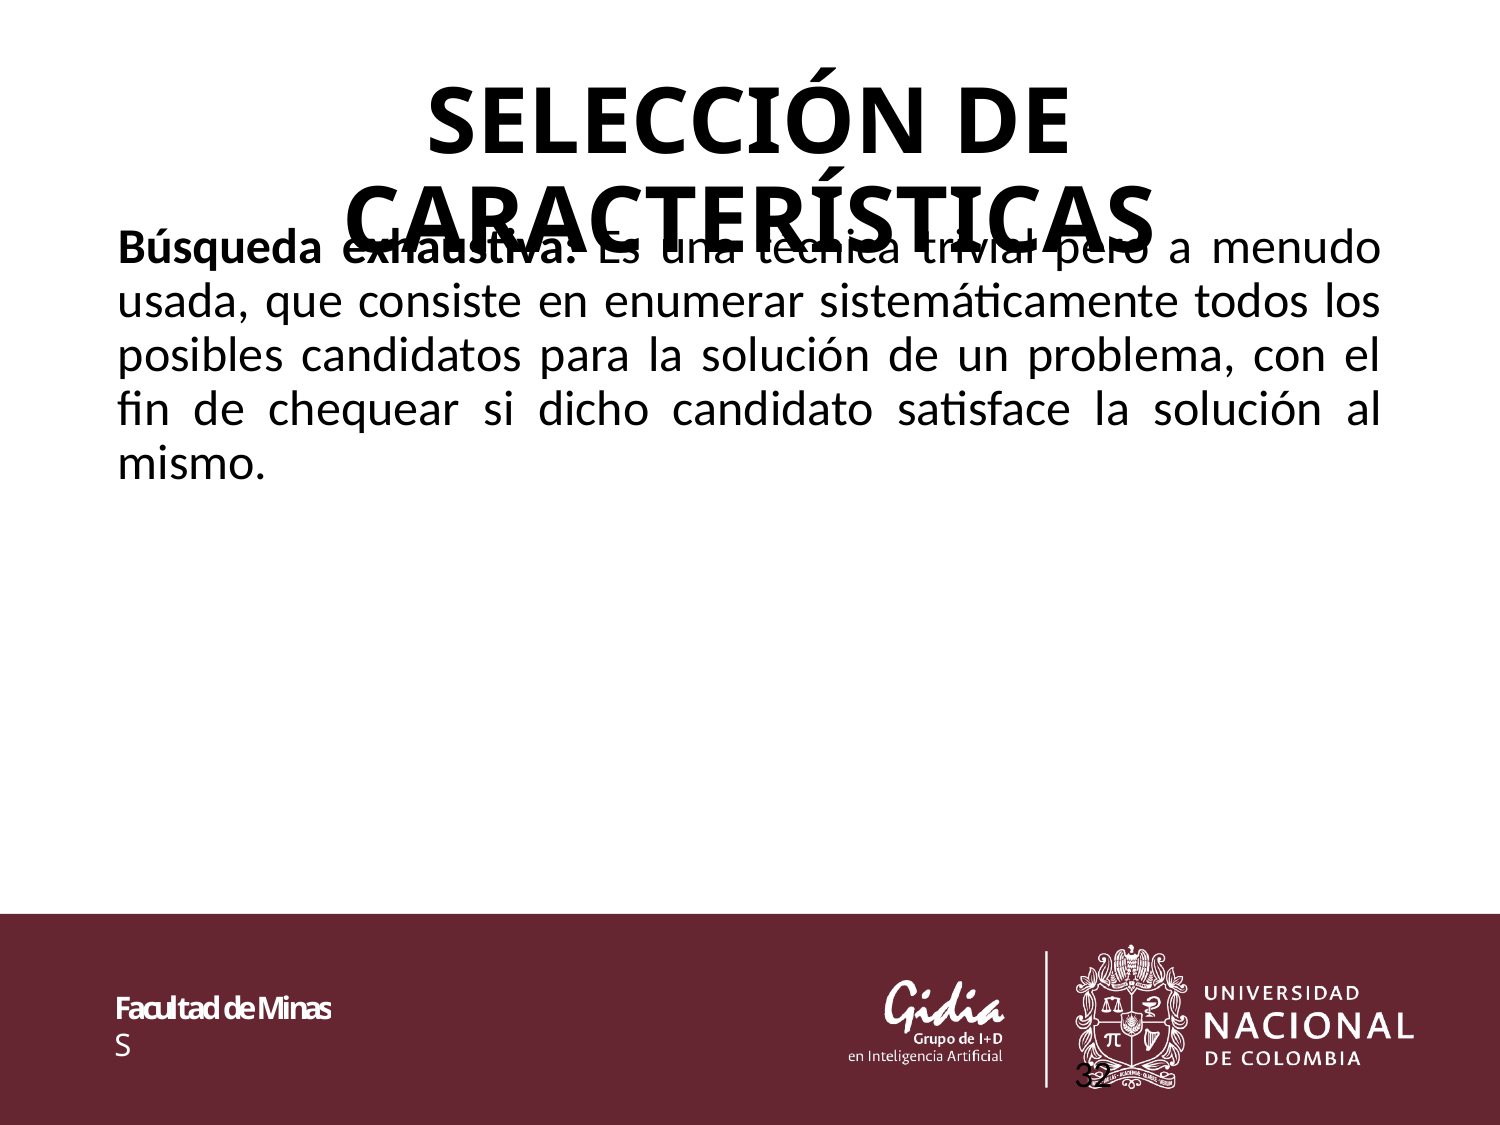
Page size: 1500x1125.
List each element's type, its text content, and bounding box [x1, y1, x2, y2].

list Búsqueda exhaustiva: Es una técnica trivial pero a menudo usada, que consiste en enumerar sistemáticamente todos los posibles candidatos para la solución de un problema, con el fin de chequear si dicho candidato satisface la solución al mismo. [103, 213, 1397, 780]
picture [773, 933, 1493, 1105]
slide_number 32 [1059, 1042, 1397, 1103]
title SELECCIÓN DE CARACTERÍSTICAS [103, 67, 1397, 188]
